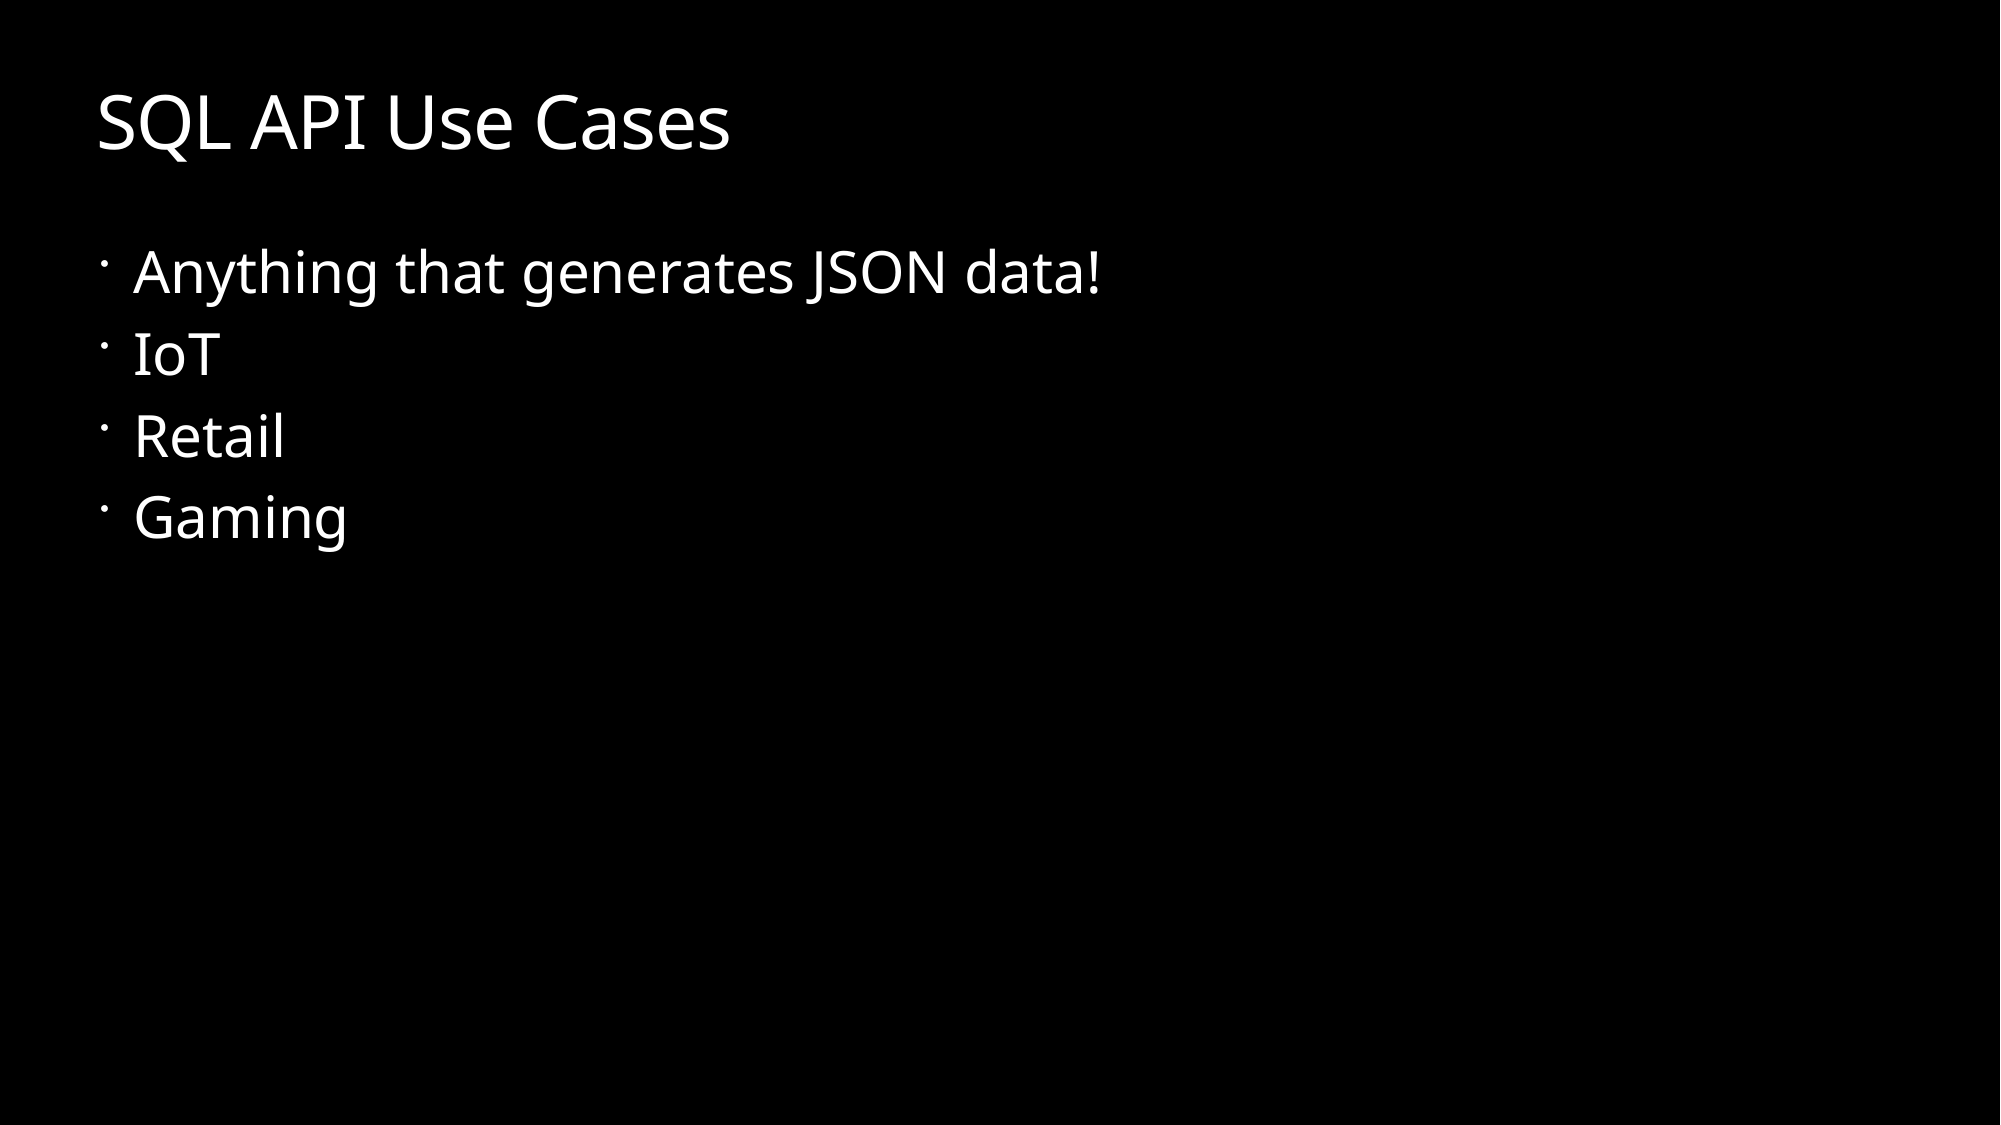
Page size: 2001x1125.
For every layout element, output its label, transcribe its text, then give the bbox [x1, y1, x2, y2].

list Anything that generates JSON data! IoT Retail Gaming [95, 235, 1904, 646]
title SQL API Use Cases [96, 75, 1904, 166]
